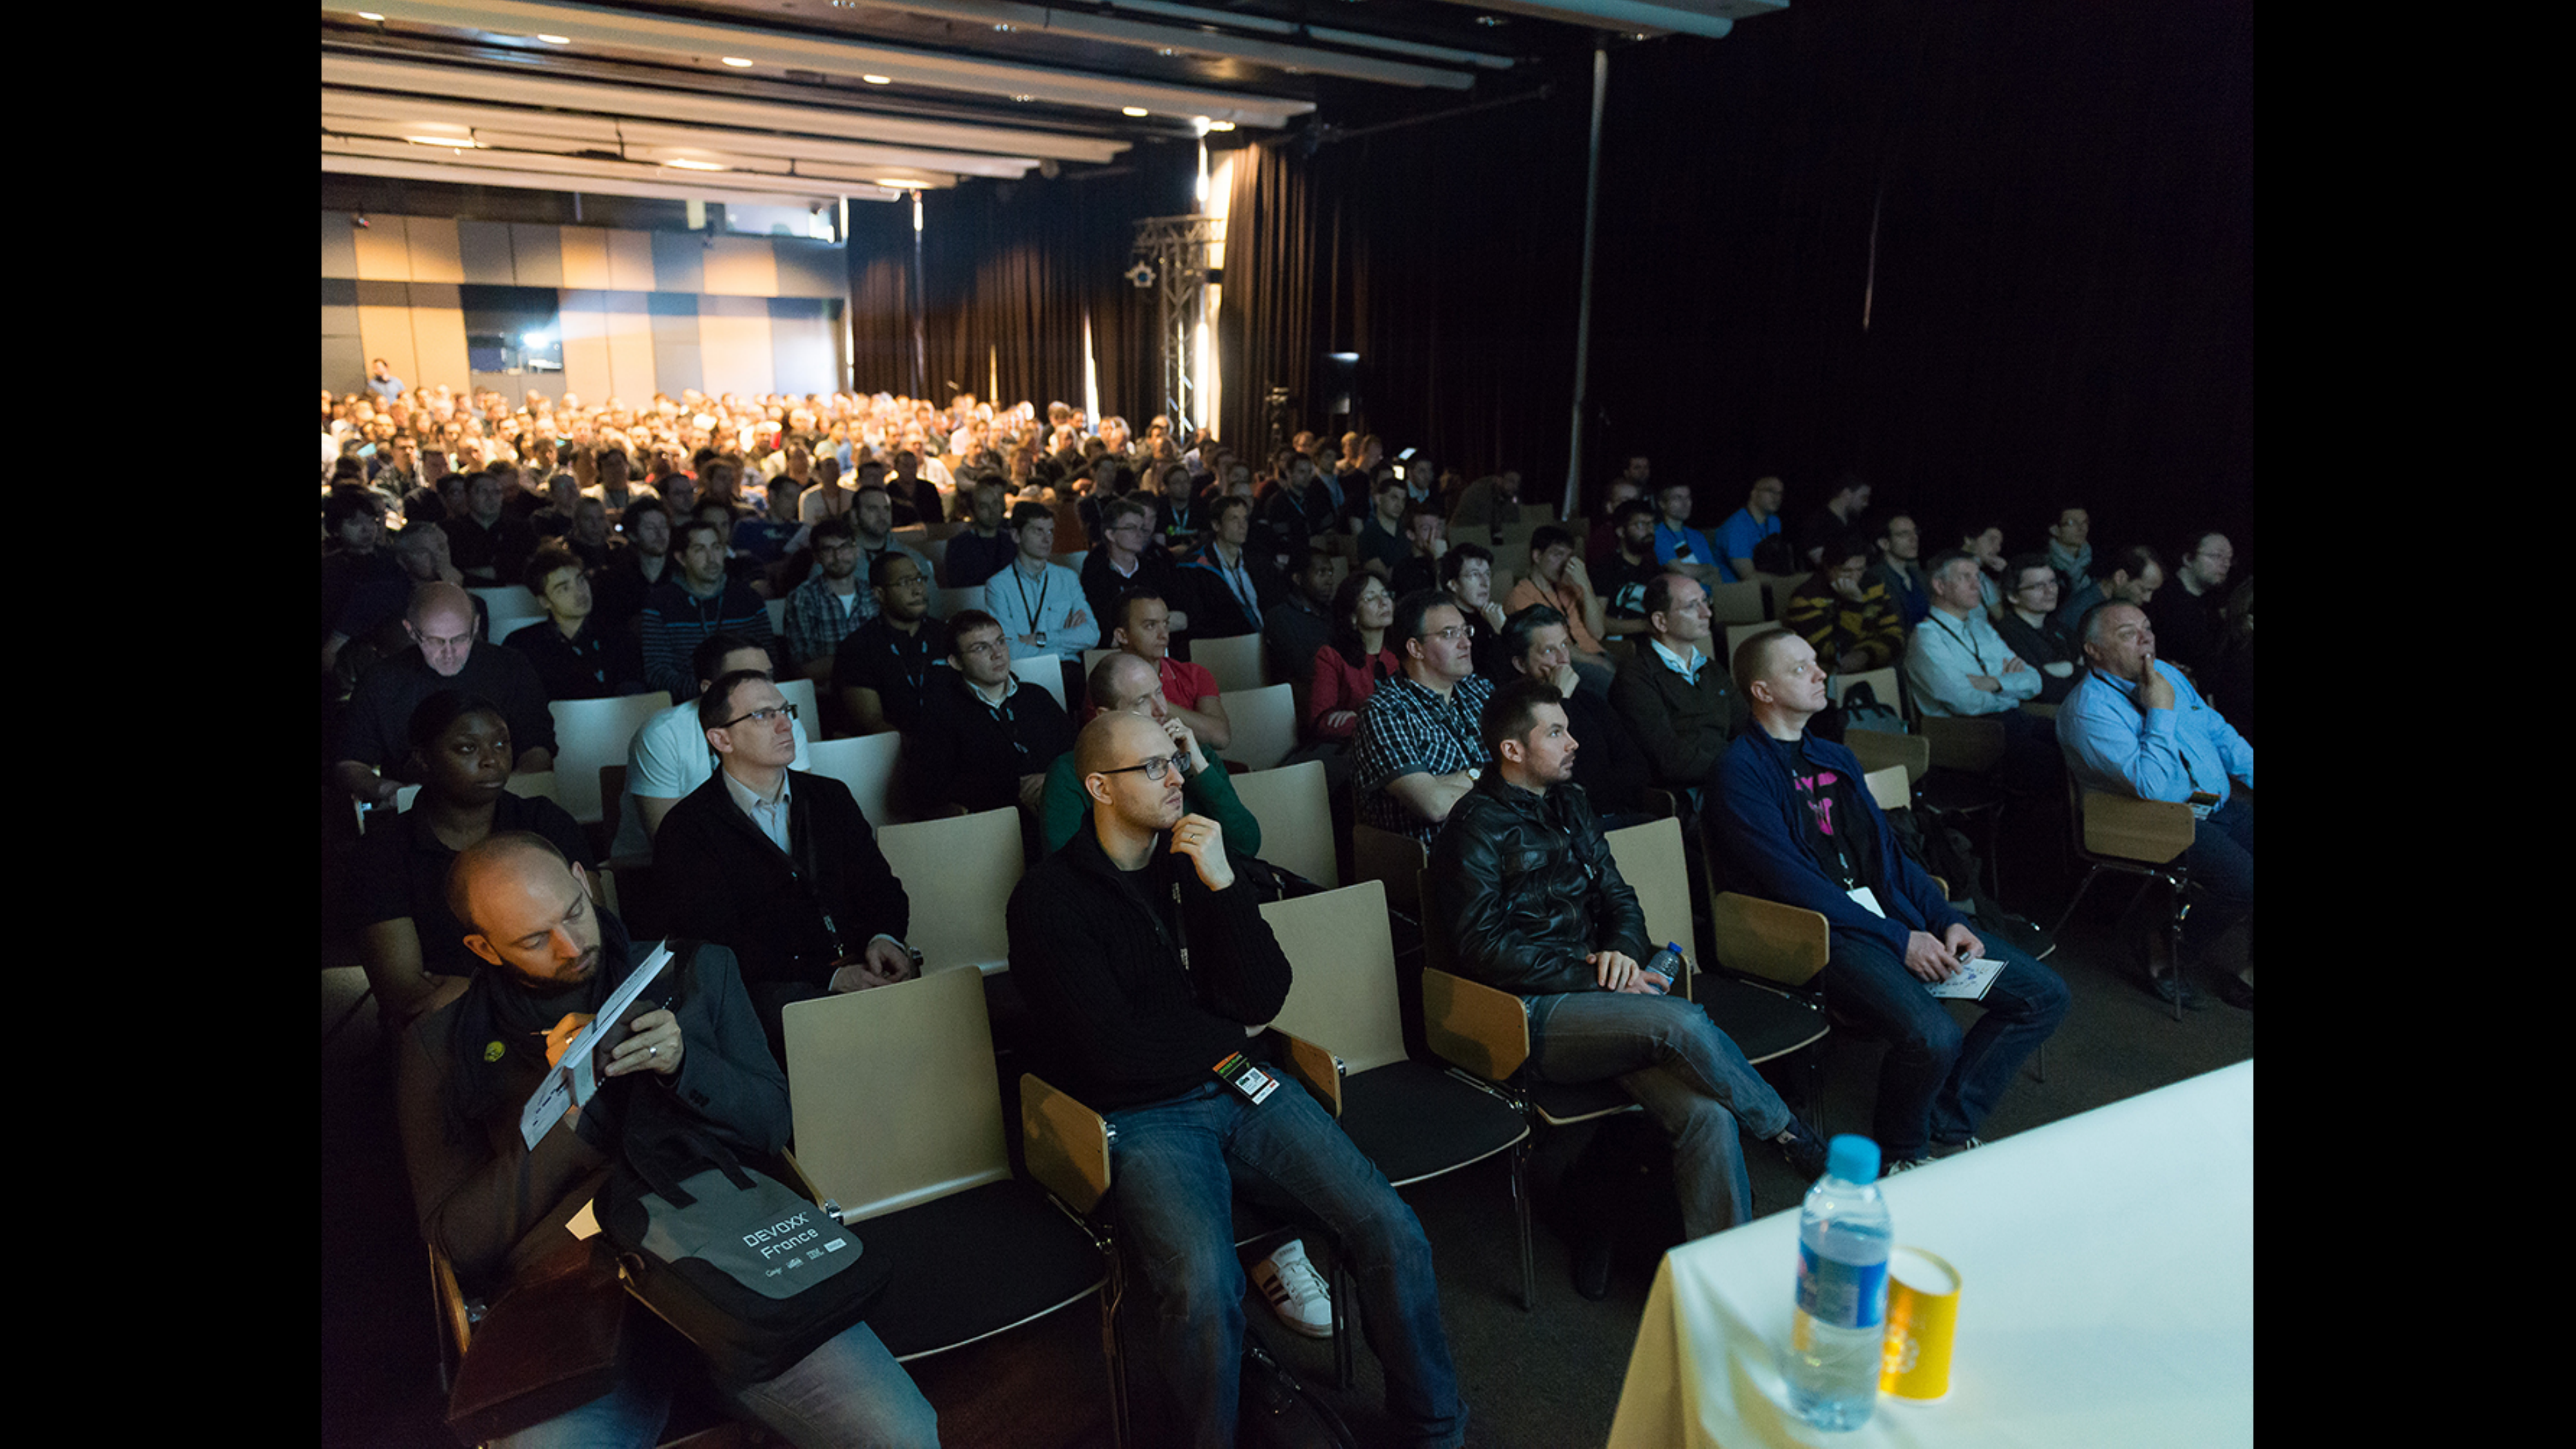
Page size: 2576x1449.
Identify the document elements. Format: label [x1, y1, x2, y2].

picture [321, 0, 2254, 1449]
